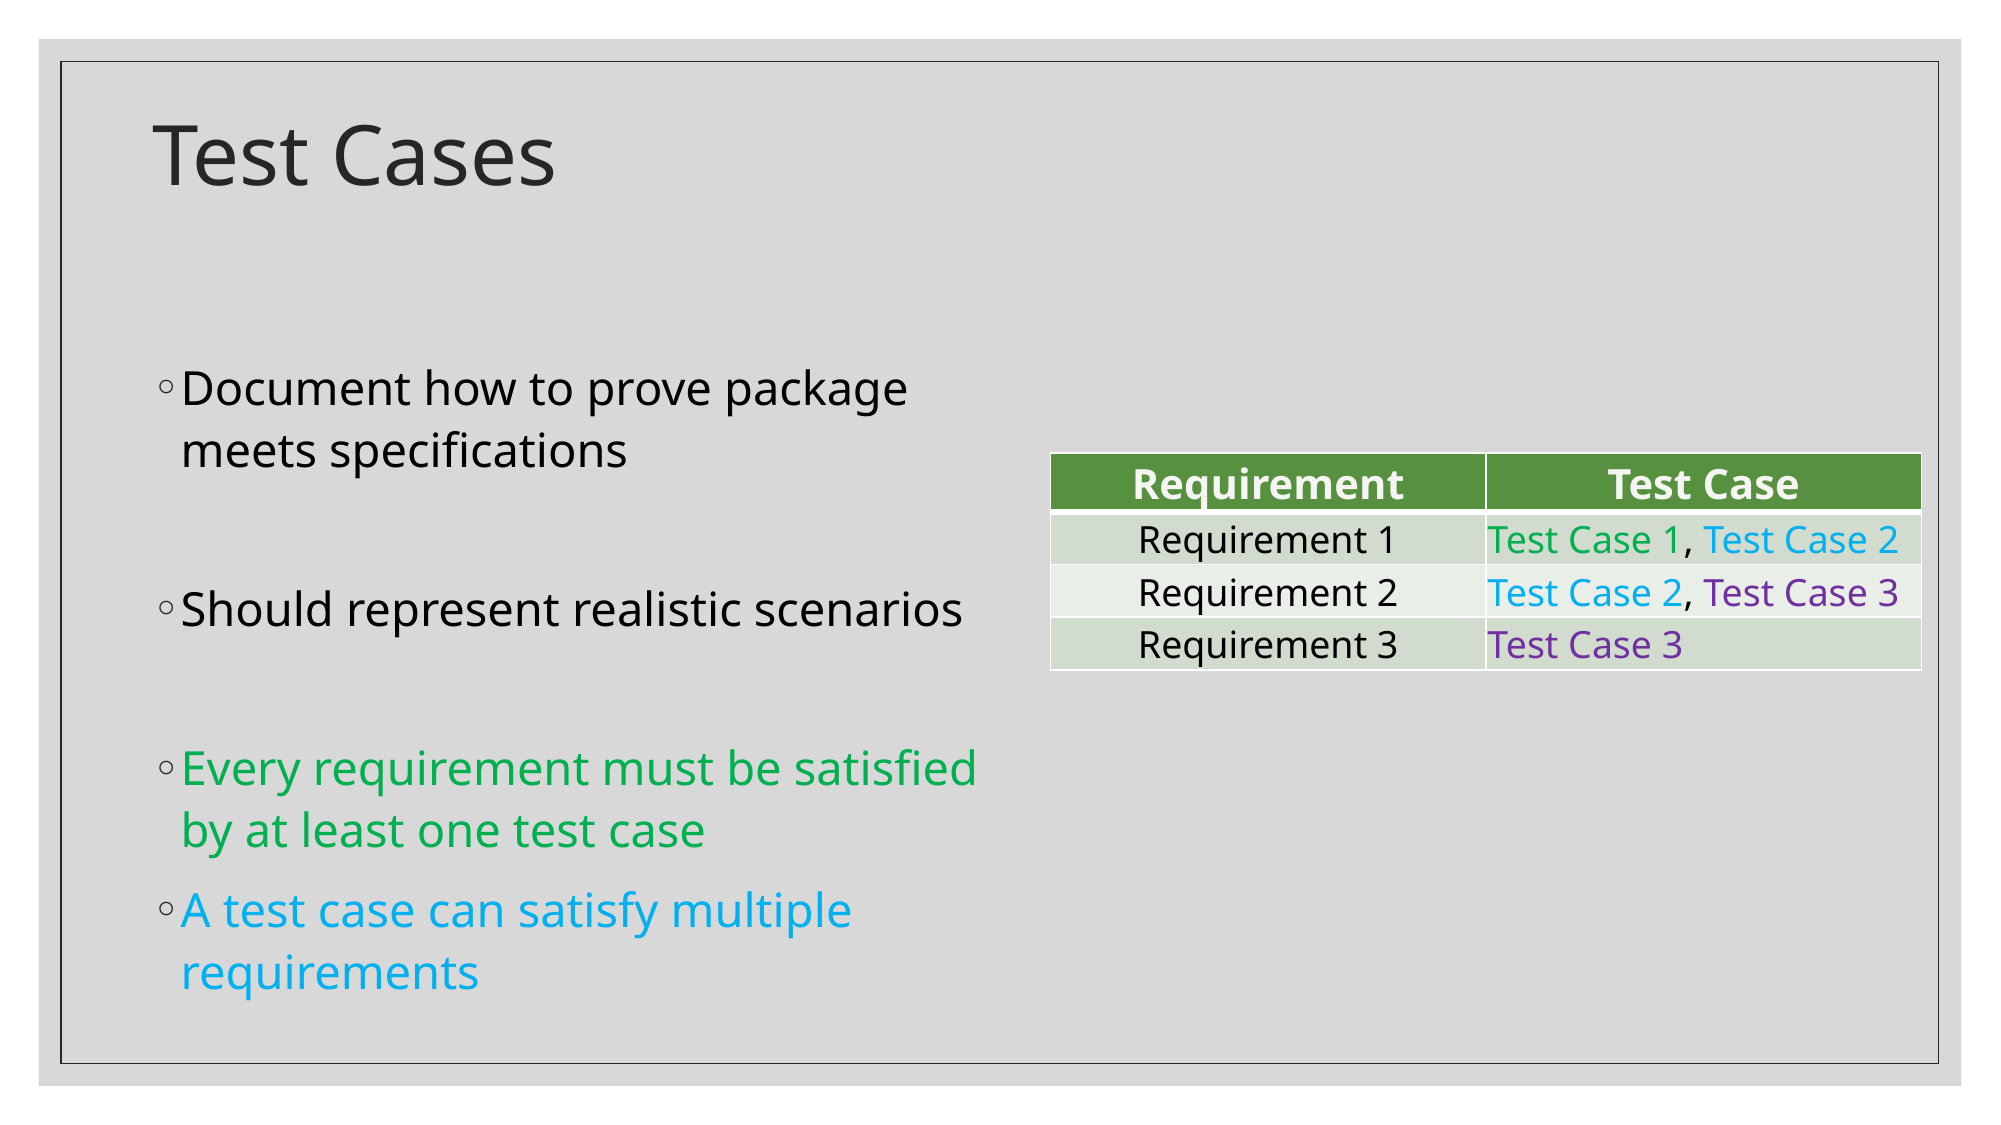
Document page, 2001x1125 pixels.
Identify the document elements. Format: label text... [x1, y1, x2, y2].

title Test Cases [137, 49, 1863, 267]
table_cell Test Case 1, Test Case 2 [1487, 515, 1921, 564]
table_cell Test Case 2, Test Case 3 [1487, 565, 1921, 616]
table_cell Test Case 3 [1487, 618, 1921, 669]
list Document how to prove package meets specifications Should represent realistic scenarios Every requirement must be satisfied by at least one test case A test case can satisfy multiple requirements [137, 345, 1051, 1012]
table_cell Requirement 3 [1051, 618, 1485, 669]
table_cell Requirement 1 [1051, 515, 1485, 564]
table_header Requirement [1051, 454, 1485, 509]
table_cell Requirement 2 [1051, 565, 1485, 616]
table_header Test Case [1487, 454, 1921, 509]
